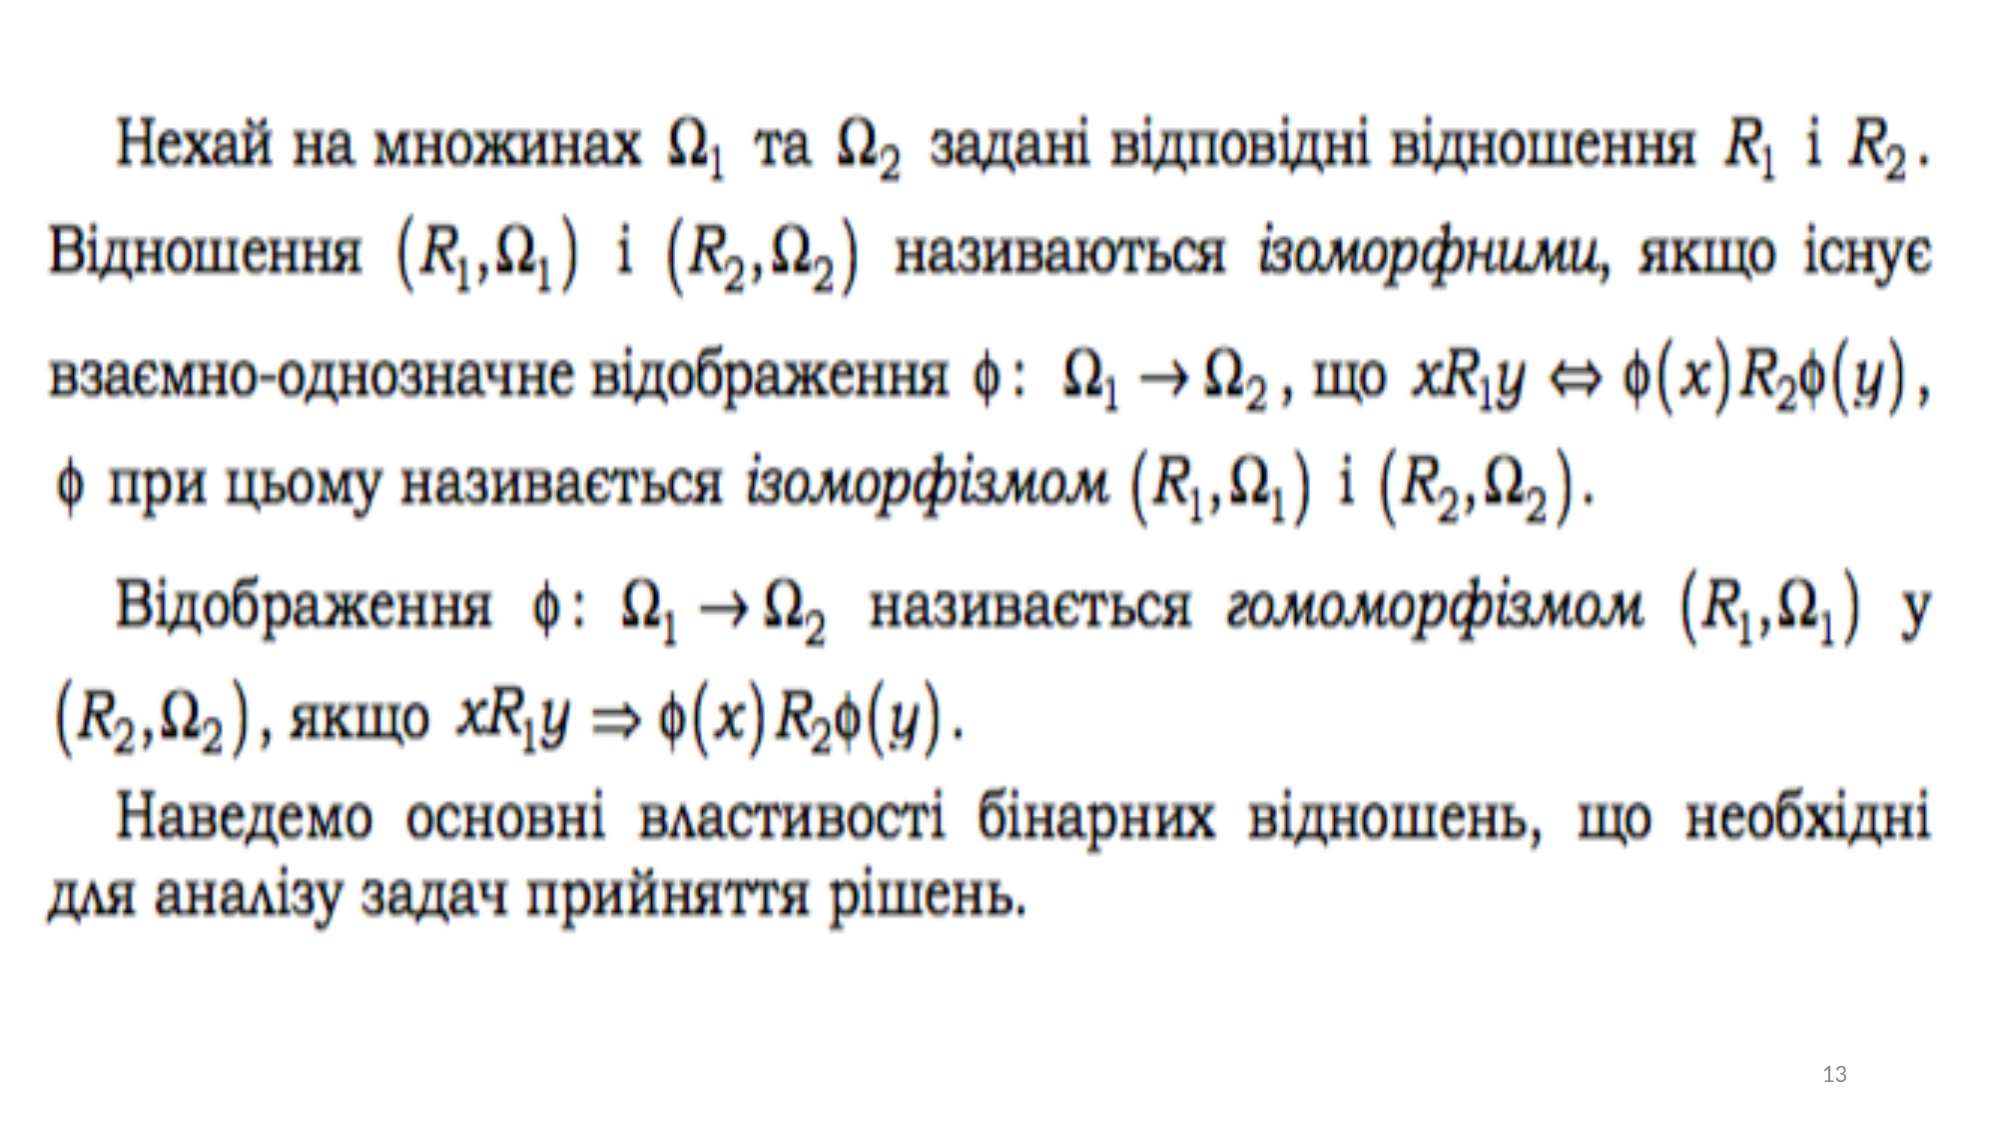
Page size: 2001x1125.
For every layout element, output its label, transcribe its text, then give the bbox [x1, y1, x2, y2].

picture [25, 111, 1960, 961]
slide_number 13 [1412, 1042, 1863, 1103]
